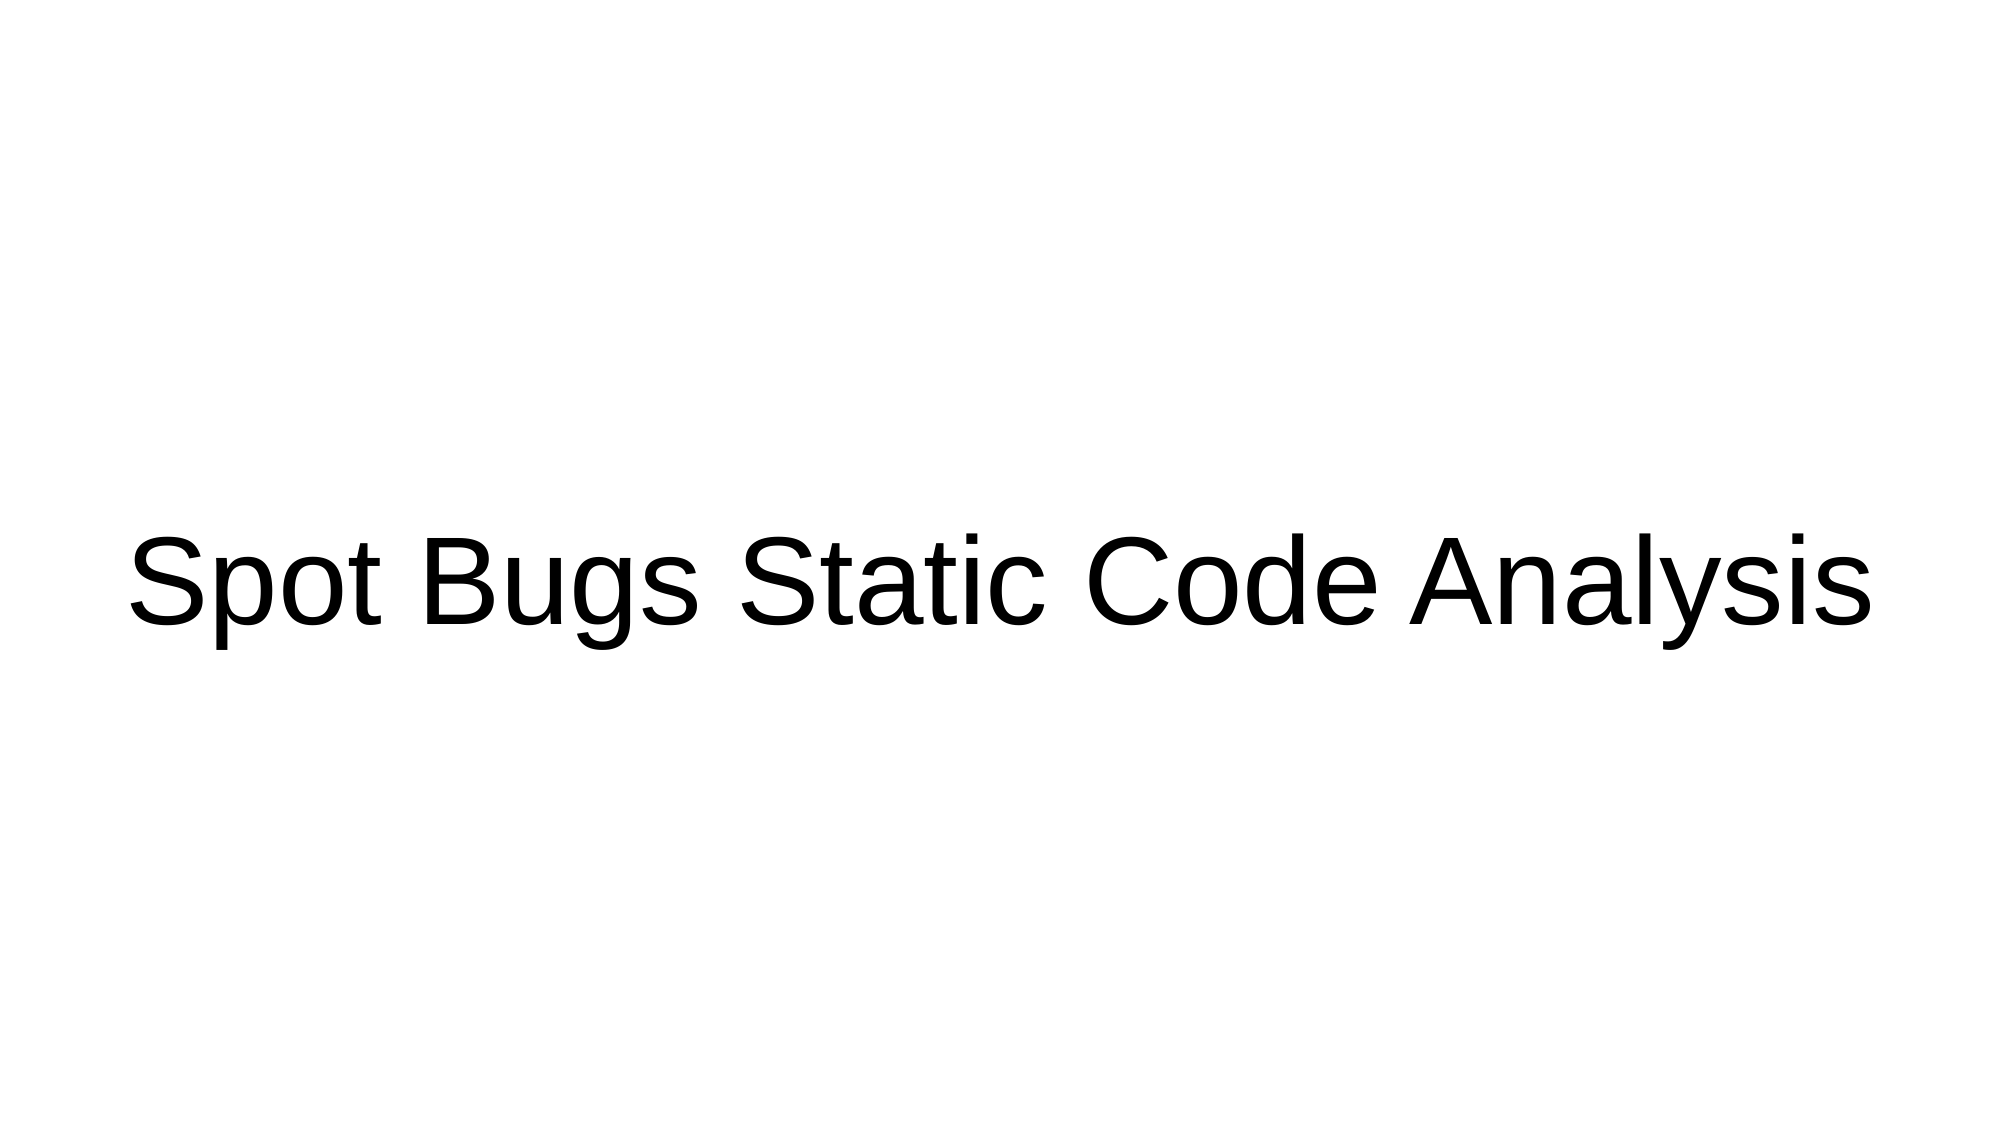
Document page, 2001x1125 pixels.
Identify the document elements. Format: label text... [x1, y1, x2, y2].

title Spot Bugs Static Code Analysis [50, 267, 1952, 660]
